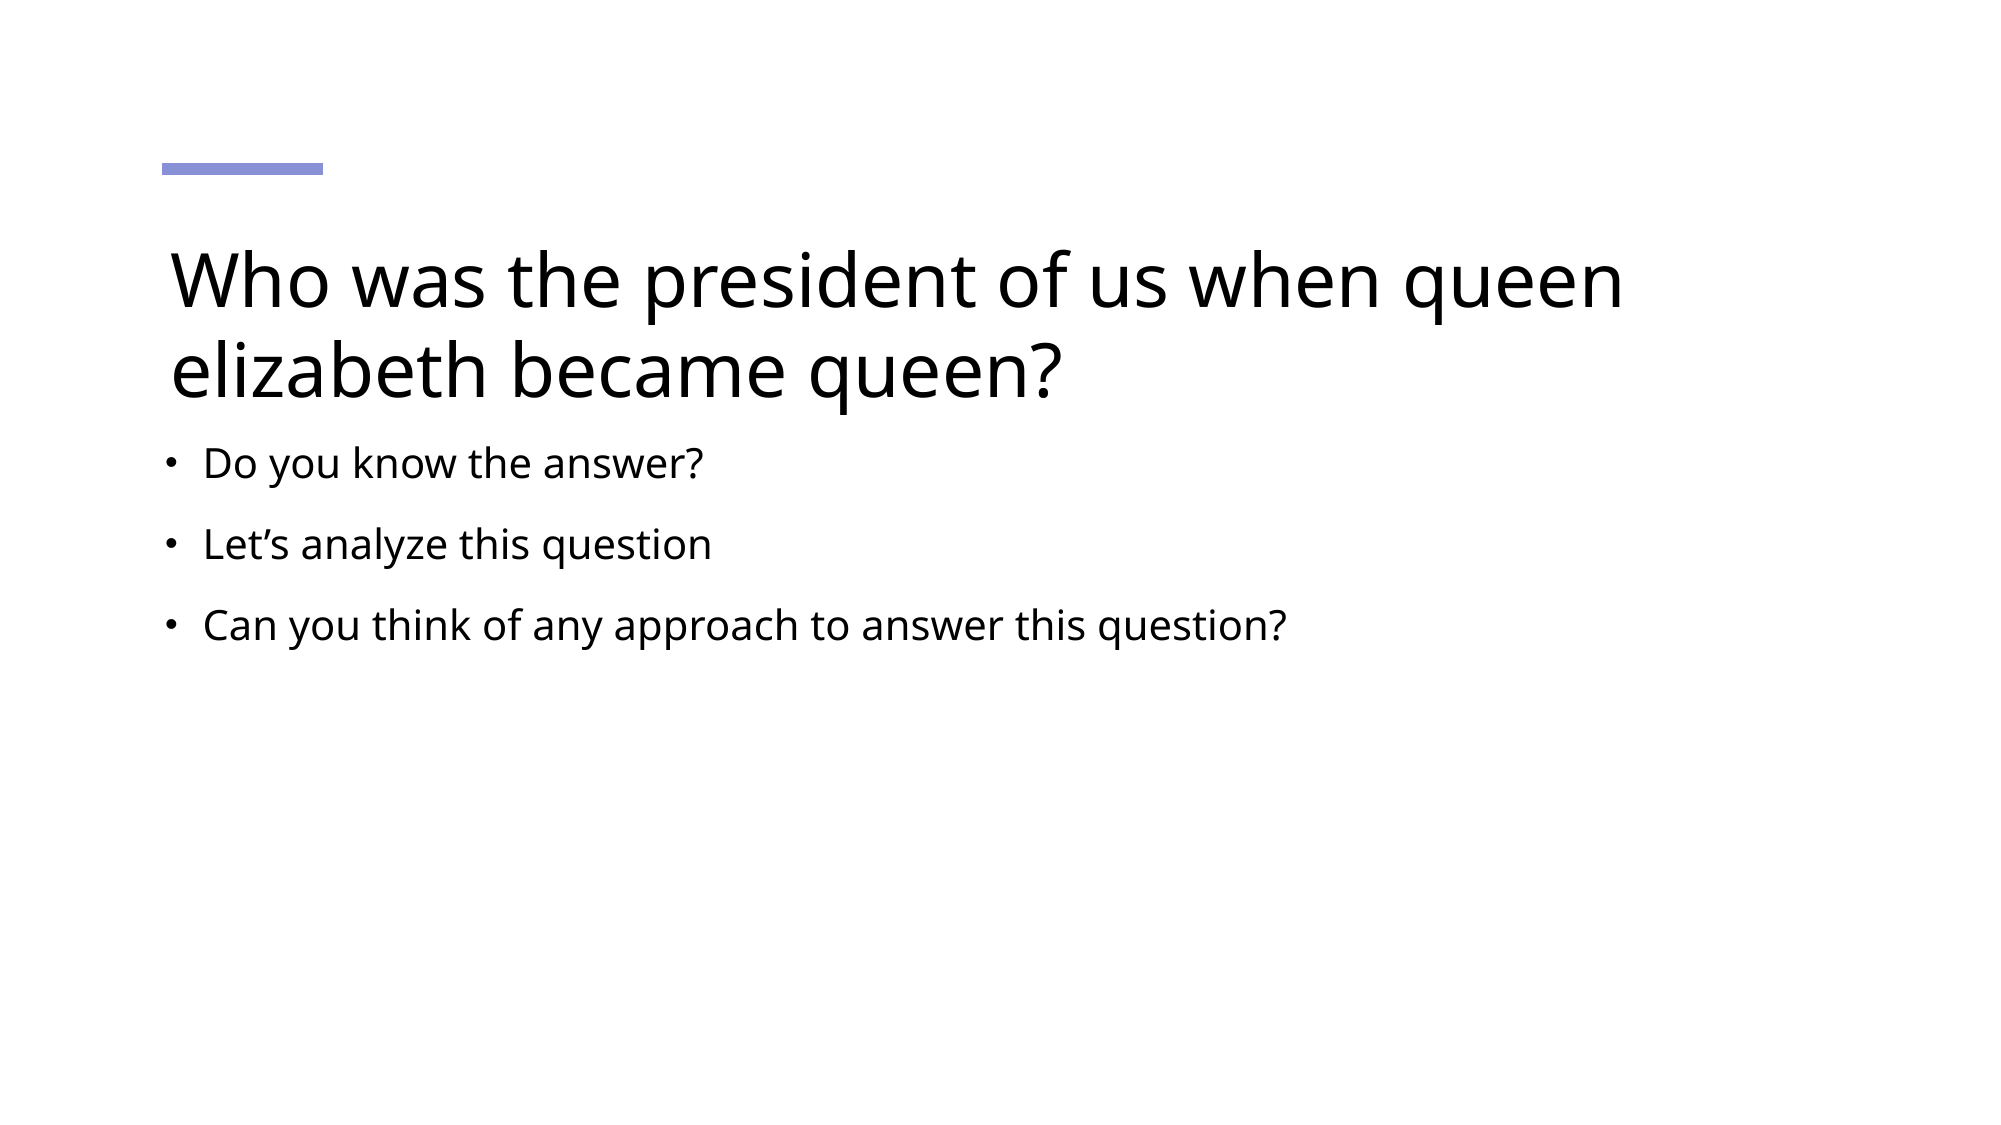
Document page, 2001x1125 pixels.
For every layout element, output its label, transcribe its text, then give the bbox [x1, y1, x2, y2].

list Do you know the answer? Let’s analyze this question Can you think of any approach to answer this question? [150, 419, 1850, 975]
title Who was the president of us when queen elizabeth became queen? [155, 224, 1856, 420]
